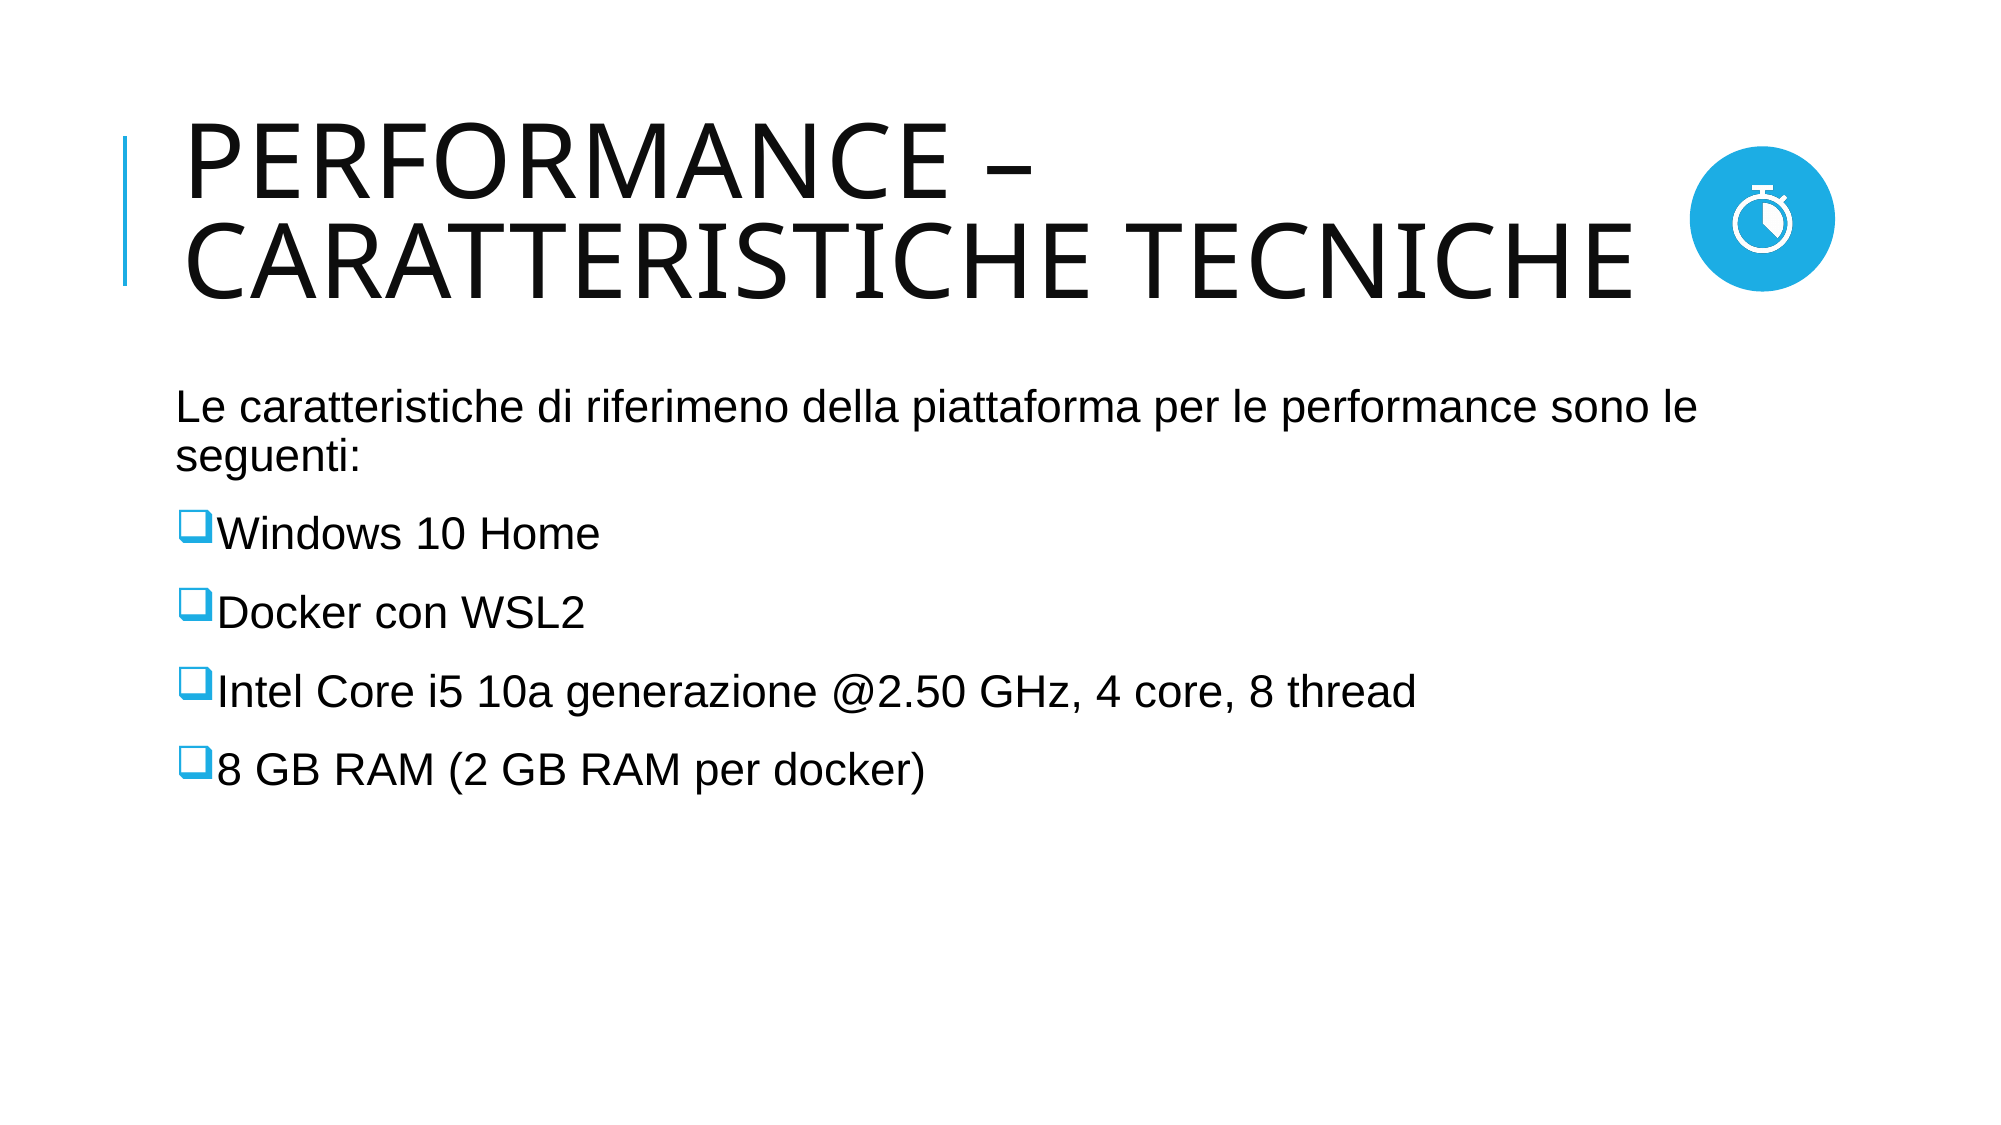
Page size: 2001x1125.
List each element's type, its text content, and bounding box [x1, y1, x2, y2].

list Le caratteristiche di riferimeno della piattaforma per le performance sono le seguenti: Windows 10 Home Docker con WSL2 Intel Core i5 10a generazione @2.50 GHz, 4 core, 8 thread 8 GB RAM (2 GB RAM per docker) [168, 375, 1763, 1035]
title Performance – CARATTERISTICHE TECNICHE [168, 96, 1763, 342]
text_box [1689, 146, 1836, 292]
